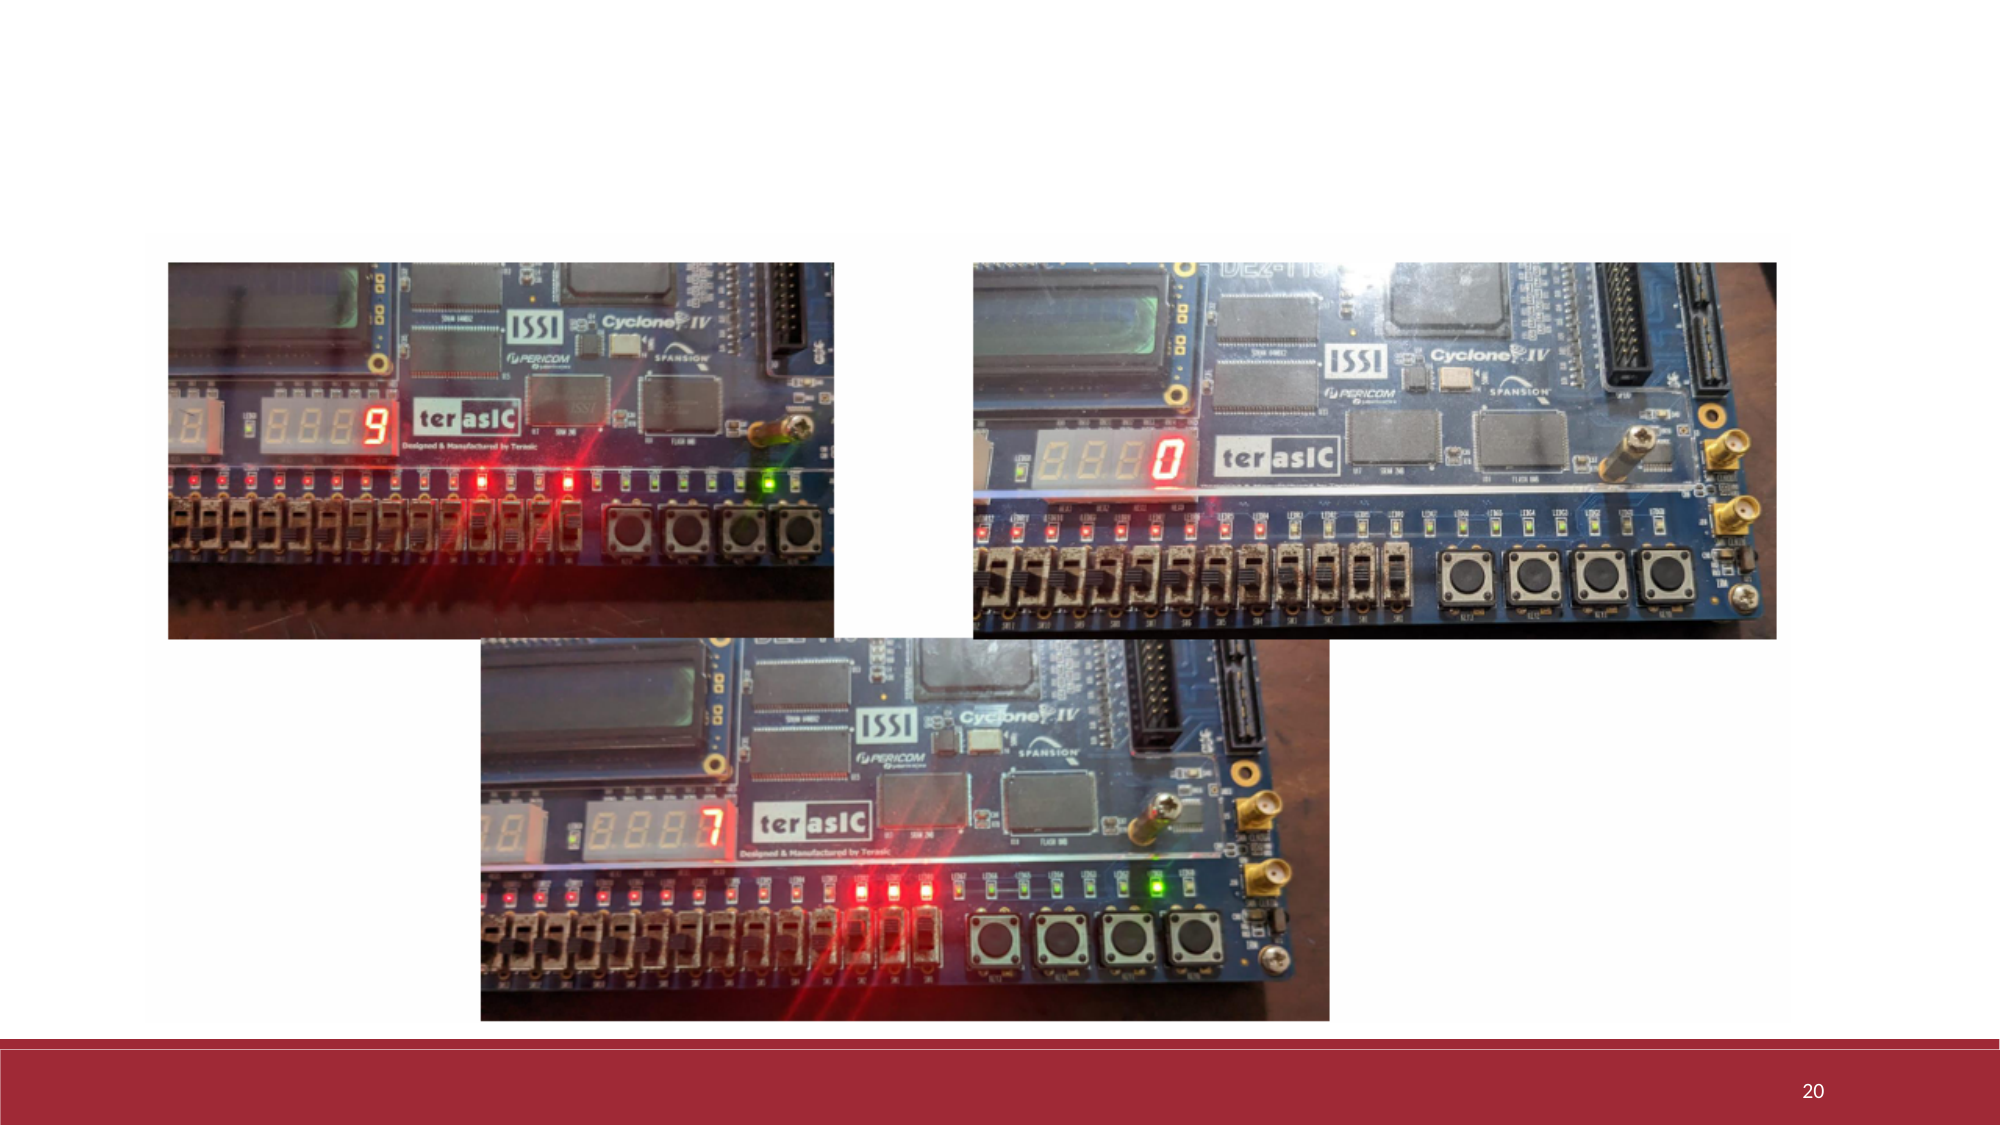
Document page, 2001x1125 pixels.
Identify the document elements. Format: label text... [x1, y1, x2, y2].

picture [144, 232, 1792, 1023]
slide_number 20 [1624, 1059, 1840, 1120]
